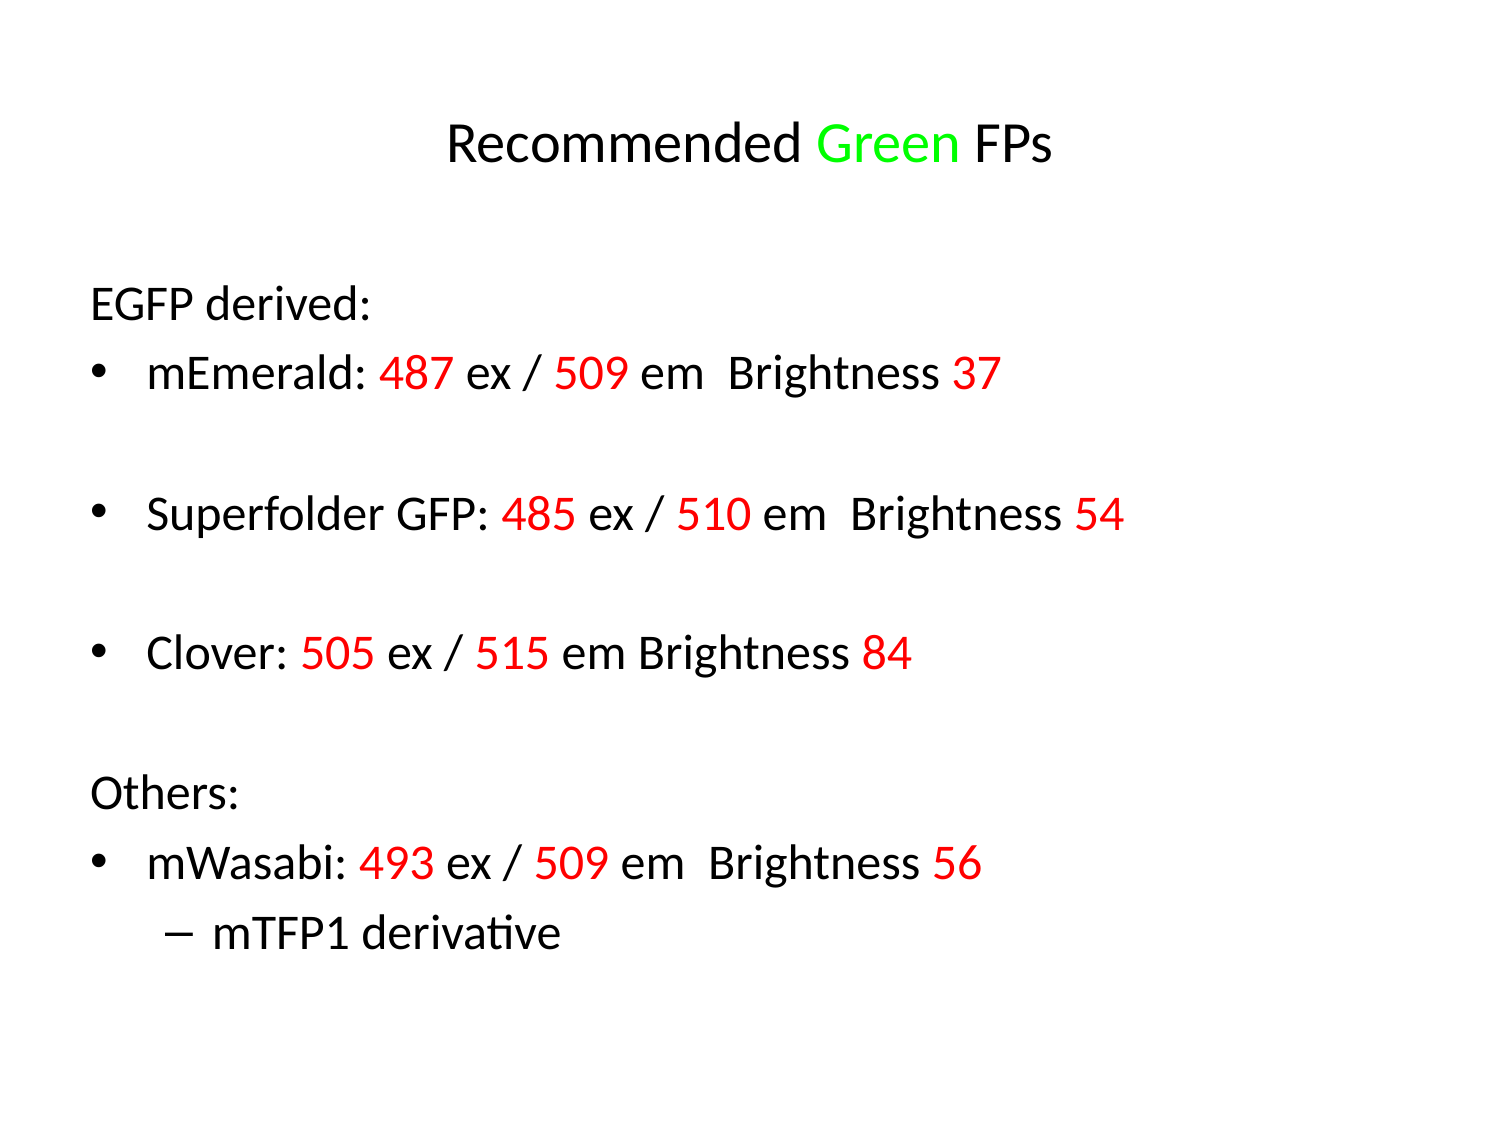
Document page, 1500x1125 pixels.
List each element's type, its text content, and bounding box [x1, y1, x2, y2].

list EGFP derived: mEmerald: 487 ex / 509 em Brightness 37 Superfolder GFP: 485 ex / 510 em Brightness 54 Clover: 505 ex / 515 em Brightness 84 Others: mWasabi: 493 ex / 509 em Brightness 56 mTFP1 derivative [75, 262, 1425, 1005]
title Recommended Green FPs [75, 45, 1425, 233]
